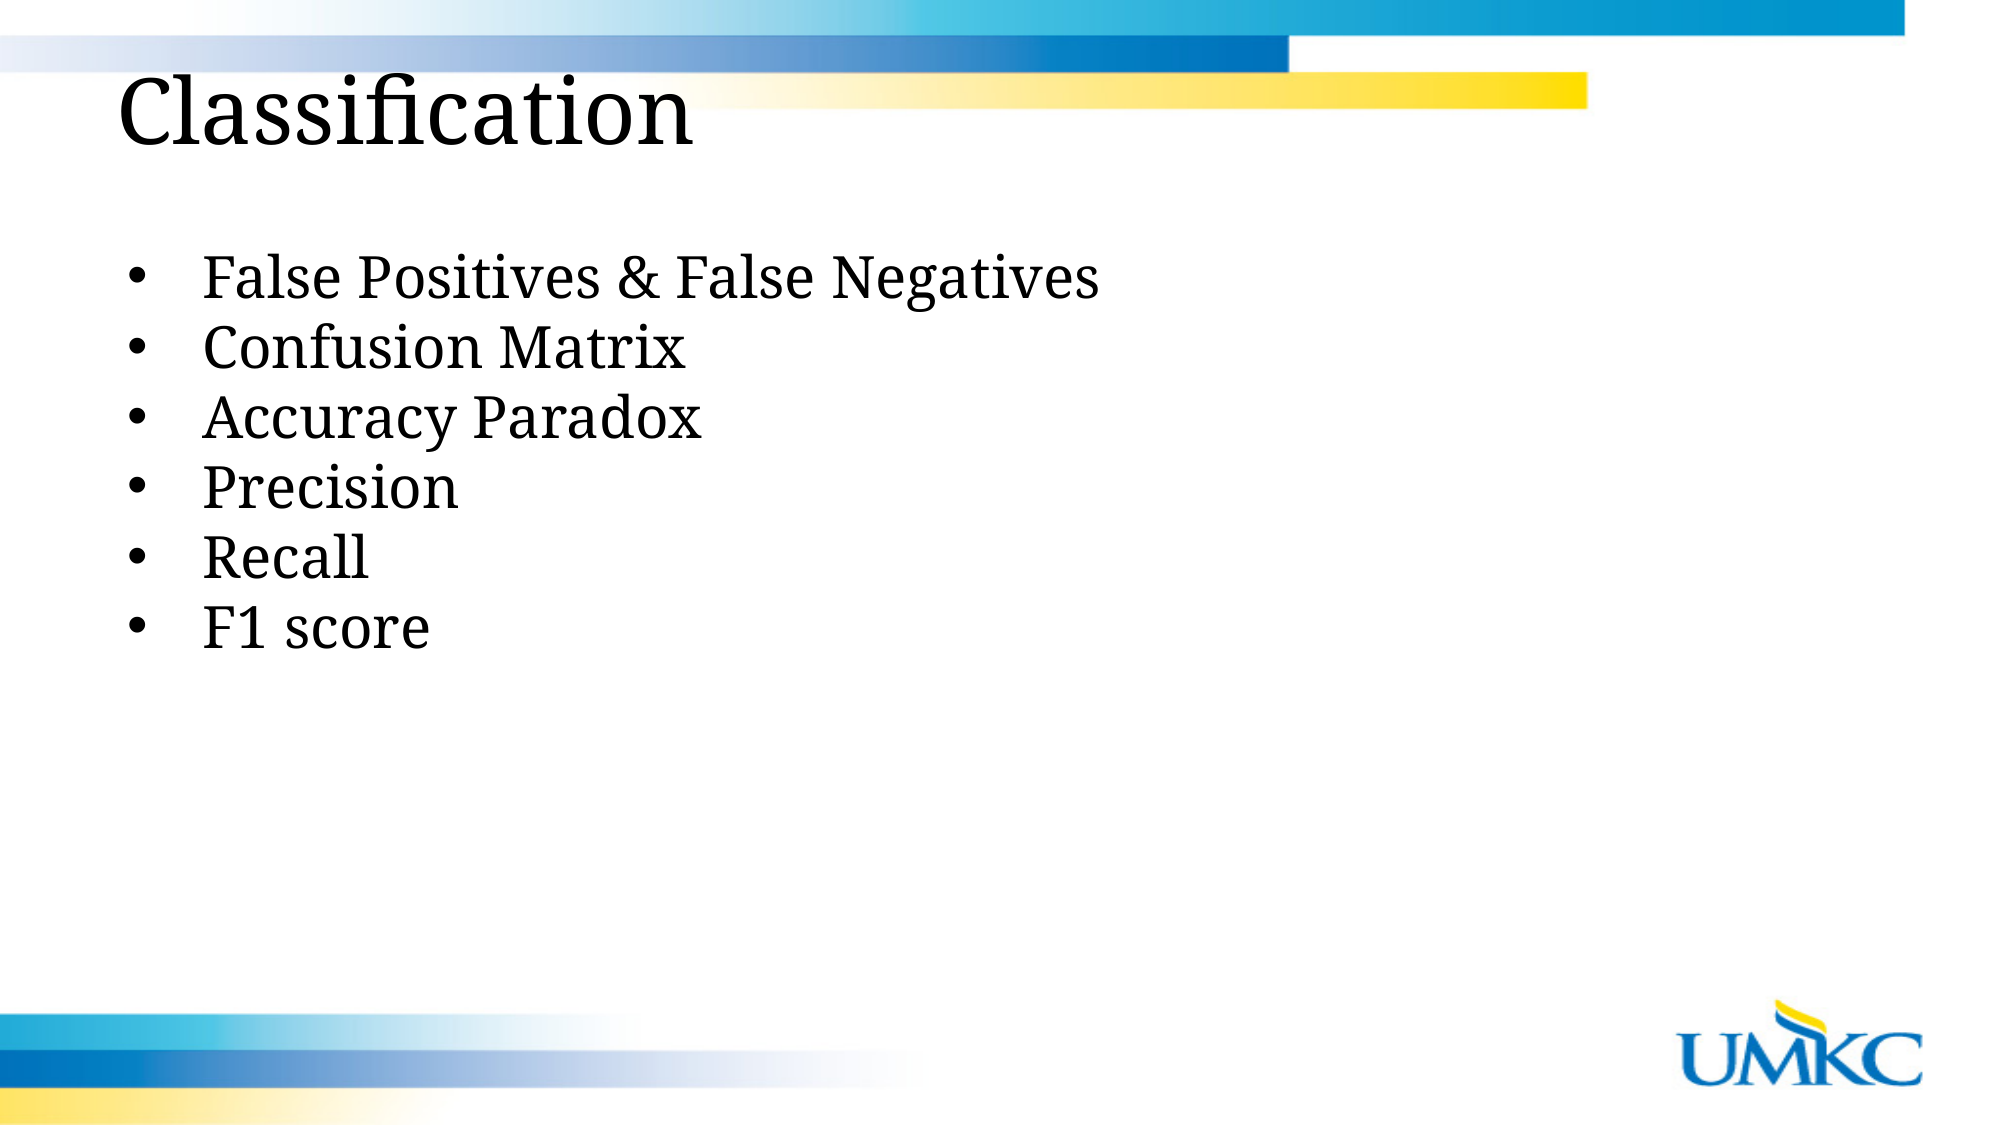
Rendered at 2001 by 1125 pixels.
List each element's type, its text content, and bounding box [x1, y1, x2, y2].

text_box False Positives & False Negatives Confusion Matrix Accuracy Paradox Precision Recall F1 score [112, 232, 1117, 668]
picture [0, 0, 2001, 1125]
text_box Classification [99, 45, 1900, 233]
